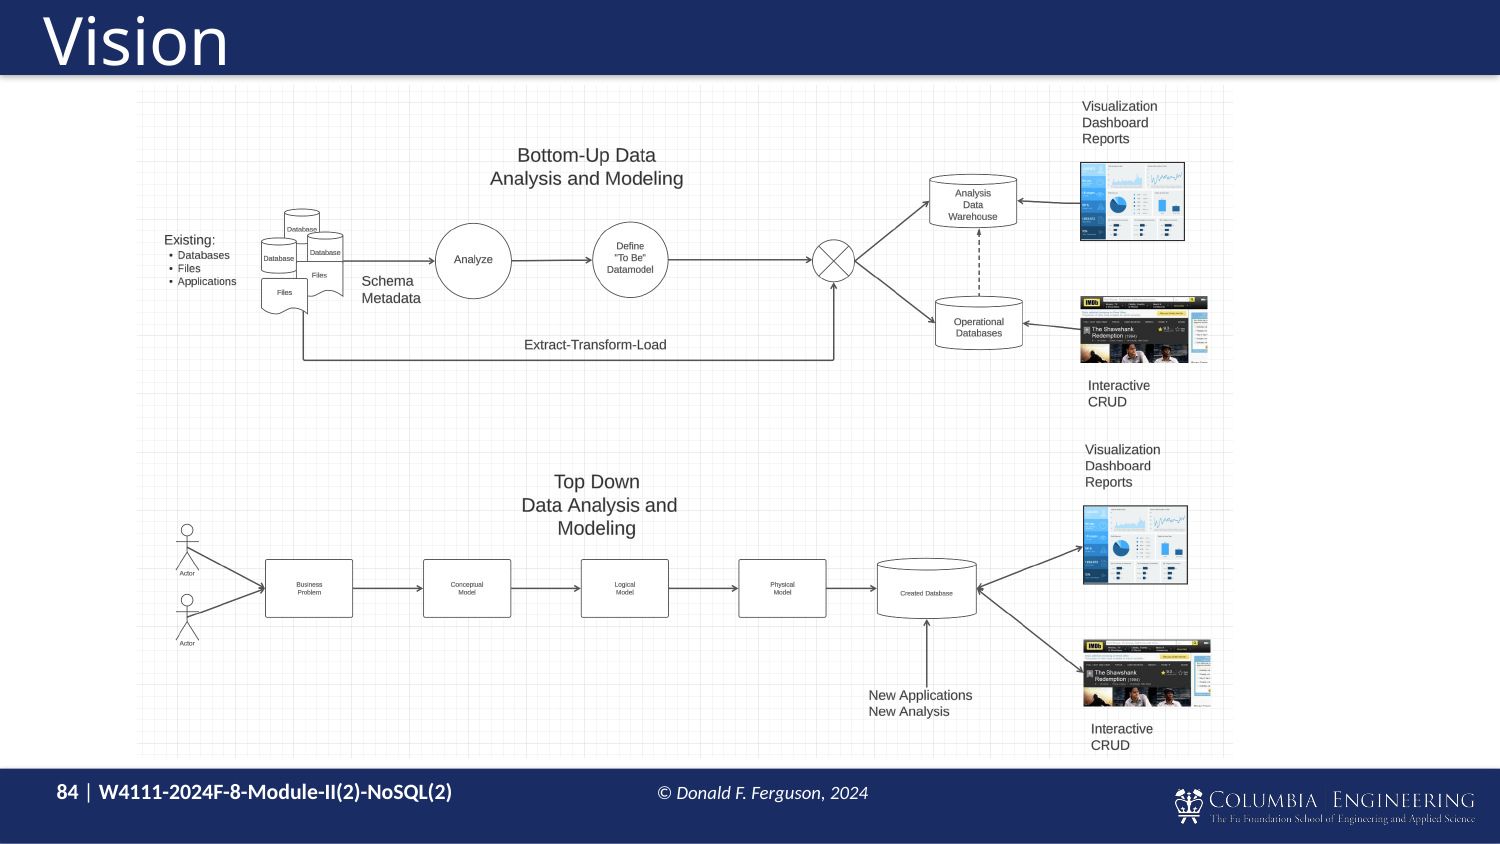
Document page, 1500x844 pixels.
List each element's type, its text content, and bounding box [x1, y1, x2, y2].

title Vision [28, 0, 1450, 73]
picture [137, 85, 1234, 758]
